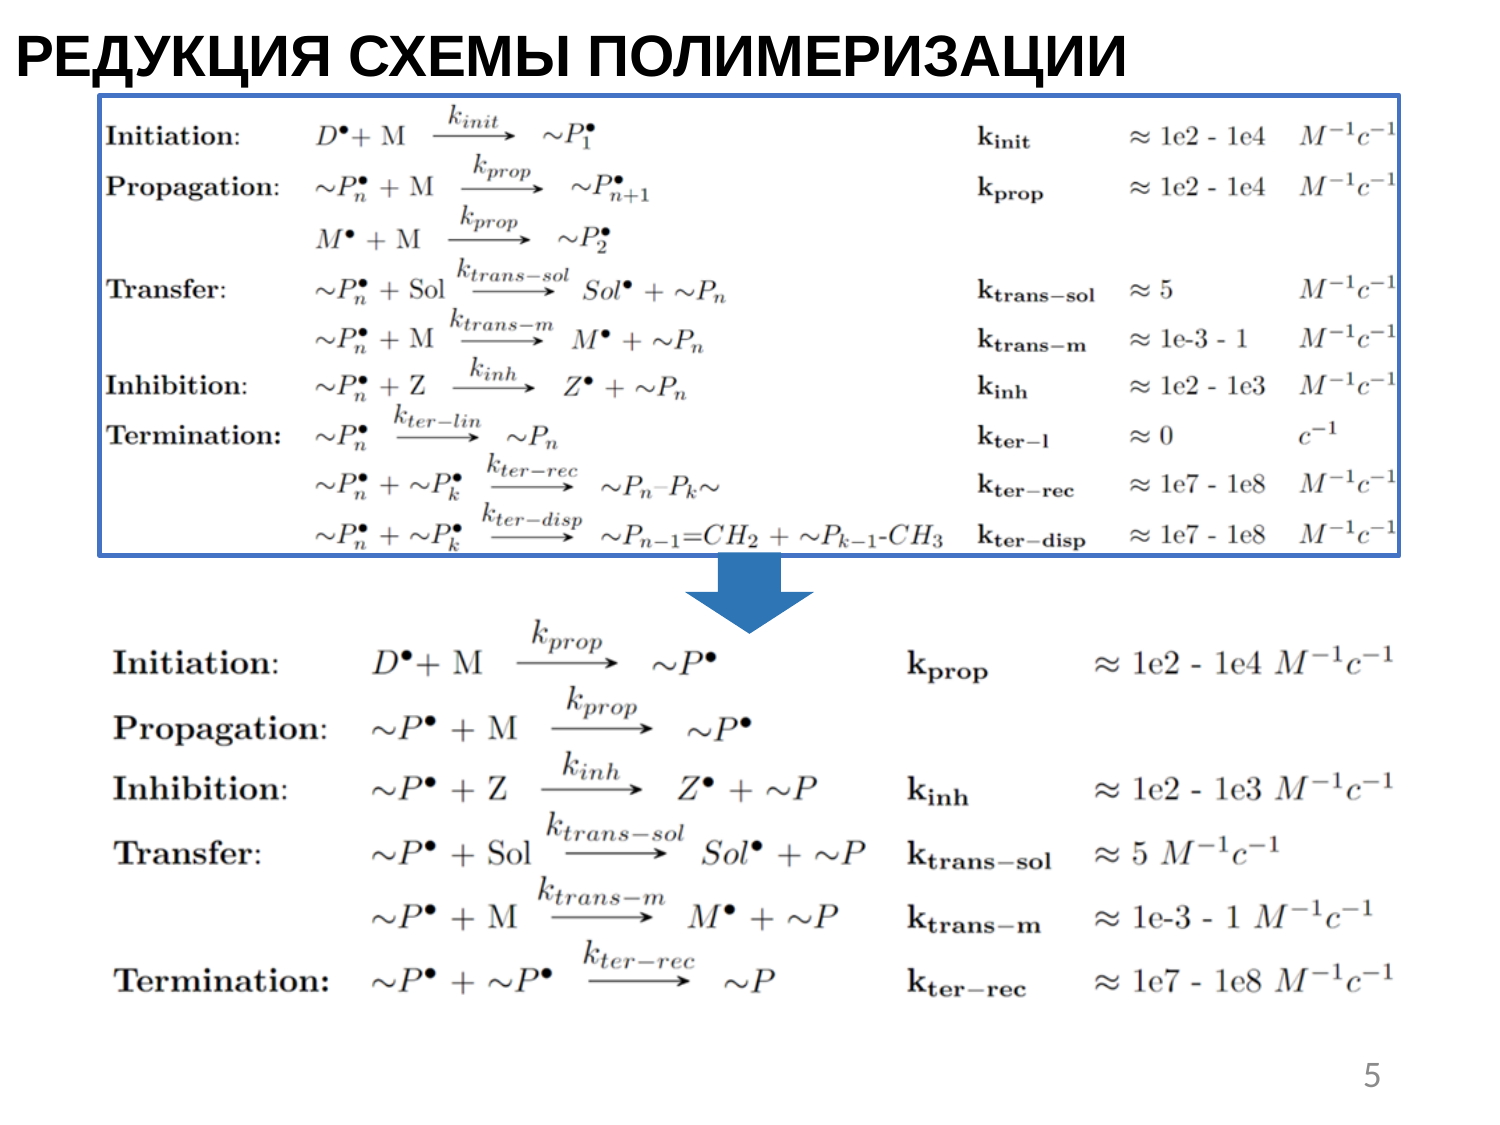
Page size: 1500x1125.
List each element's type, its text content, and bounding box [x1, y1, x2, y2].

title Редукция схемы полимеризации [0, 0, 1500, 115]
text_box [685, 554, 814, 612]
picture [102, 97, 1397, 554]
picture [102, 612, 1397, 1006]
slide_number 5 [1059, 1042, 1397, 1103]
